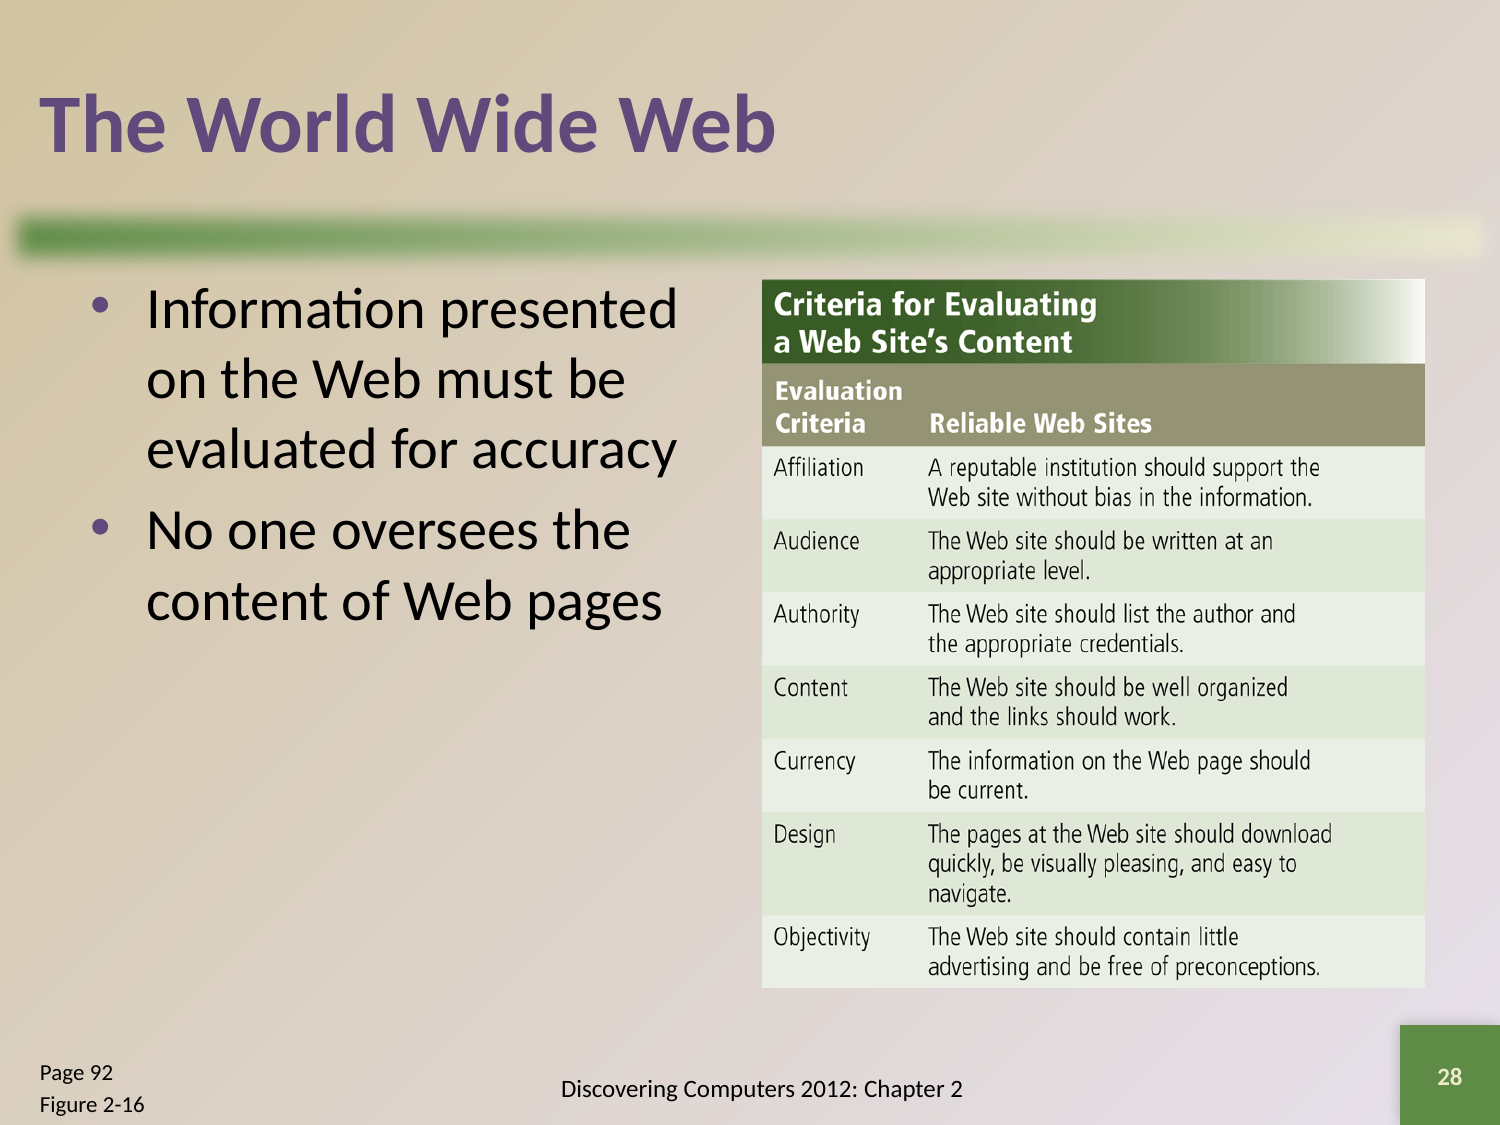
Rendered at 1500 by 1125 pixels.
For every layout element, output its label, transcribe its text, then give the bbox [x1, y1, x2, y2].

list Information presented on the Web must be evaluated for accuracy No one oversees the content of Web pages [75, 262, 738, 1005]
title The World Wide Web [24, 24, 1475, 213]
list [762, 279, 1426, 988]
slide_number 28 [1400, 1025, 1500, 1125]
list Page 92 Figure 2-16 [24, 1050, 300, 1125]
footer Discovering Computers 2012: Chapter 2 [450, 1050, 1075, 1125]
